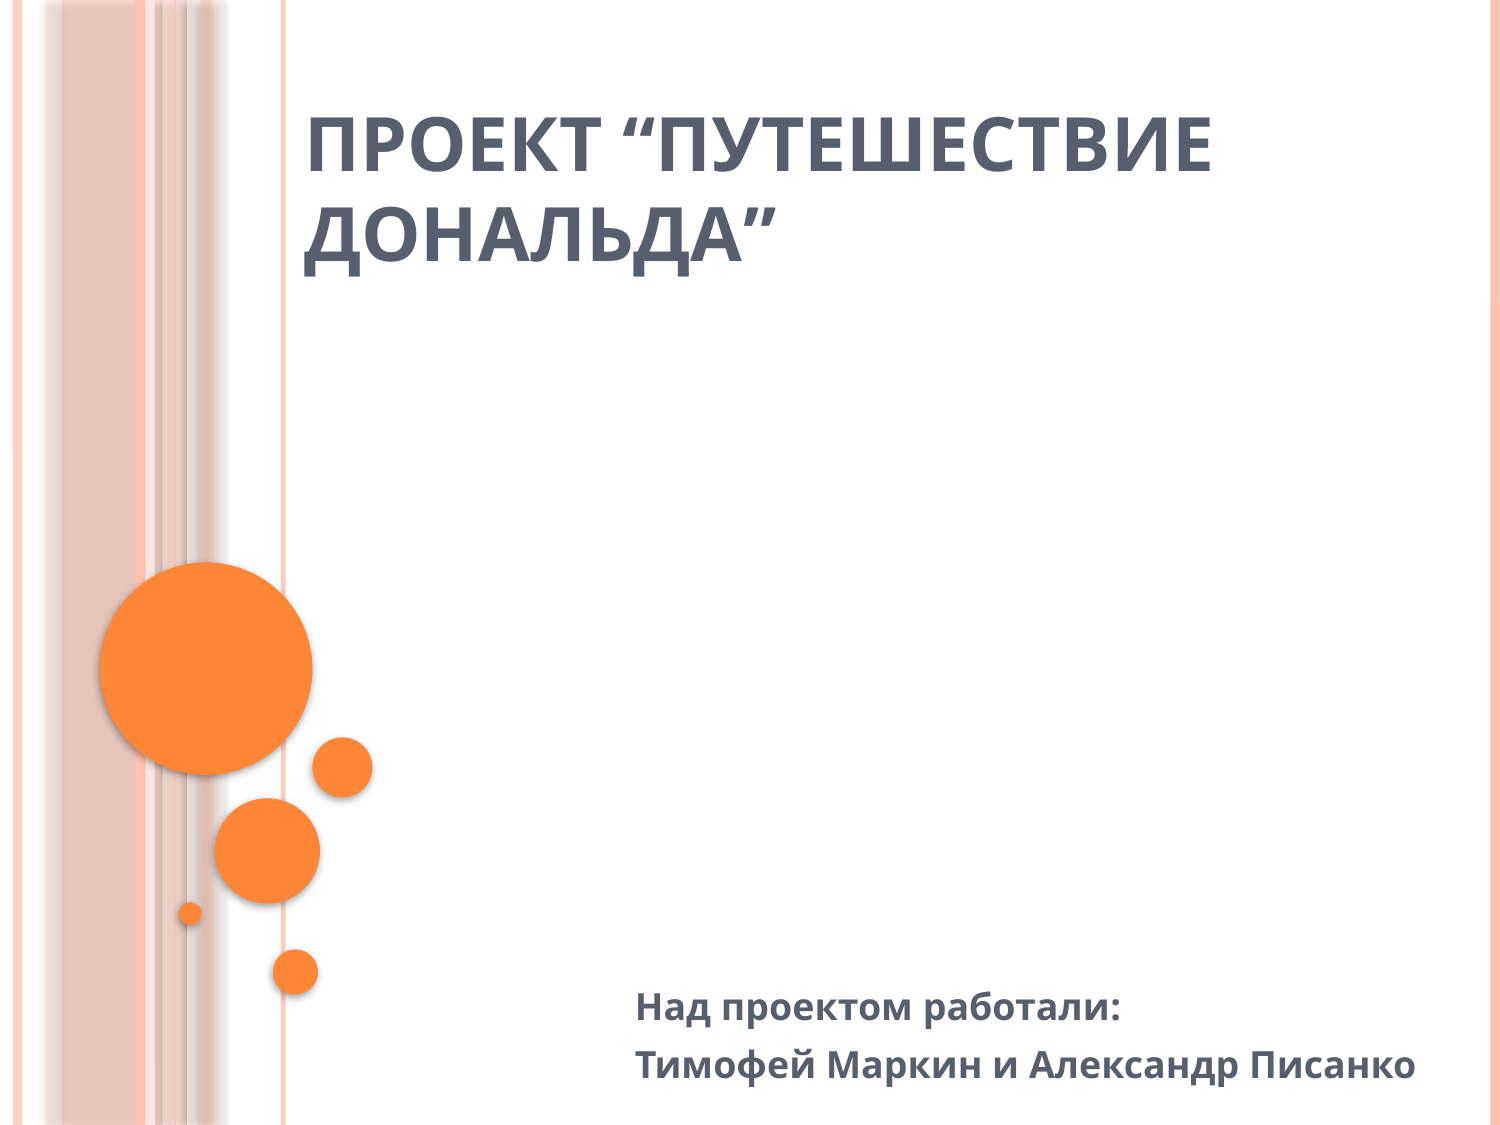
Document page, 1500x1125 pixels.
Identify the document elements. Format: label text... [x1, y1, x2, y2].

subtitle Над проектом работали: Тимофей Маркин и Александр Писанко [620, 975, 1483, 1106]
title Проект “Путешествие Дональда” [289, 42, 1400, 284]
